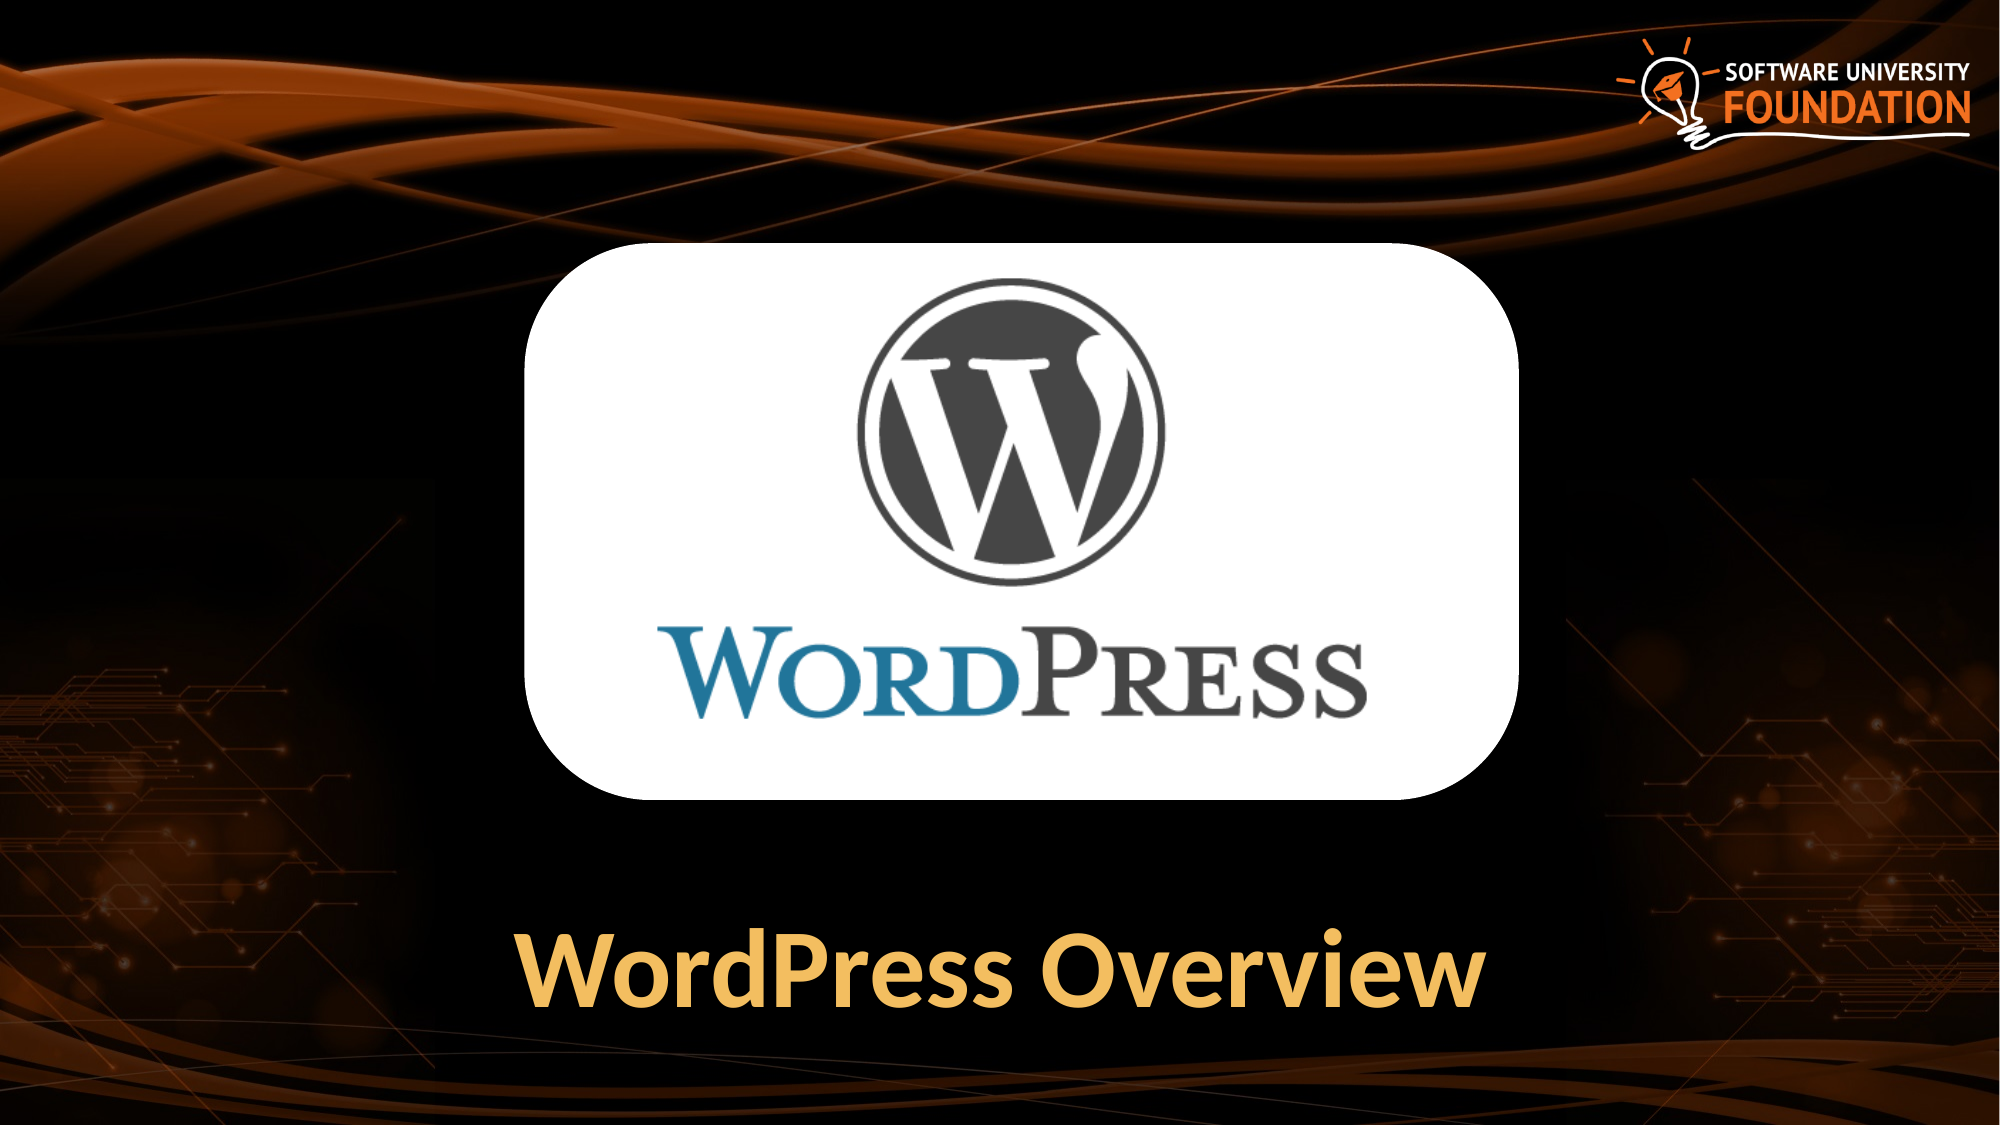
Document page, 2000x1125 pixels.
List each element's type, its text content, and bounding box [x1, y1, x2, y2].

picture [0, 0, 2000, 1125]
title WordPress Overview [174, 902, 1828, 1038]
